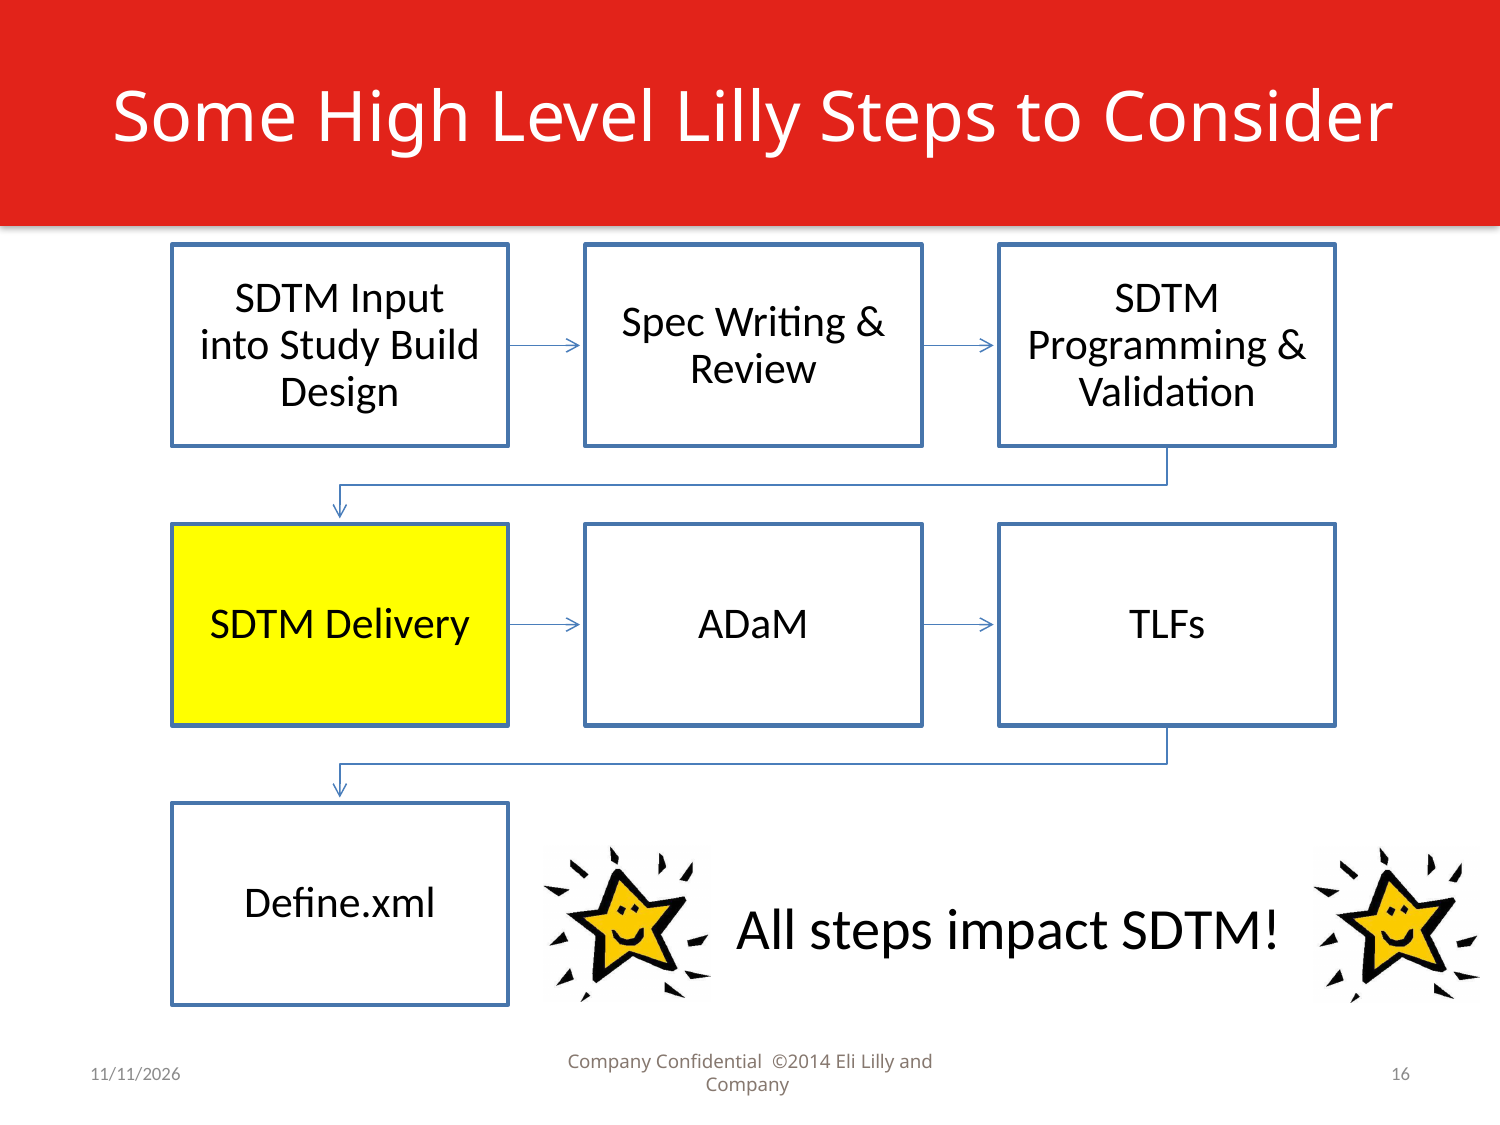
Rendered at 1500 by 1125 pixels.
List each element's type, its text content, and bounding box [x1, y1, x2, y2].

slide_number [75, 1042, 425, 1103]
title Some High Level Lilly Steps to Consider [56, 19, 1450, 207]
picture [543, 845, 711, 1003]
picture [1312, 846, 1481, 1003]
footer Company Confidential ©2014 Eli Lilly and Company [512, 1042, 988, 1103]
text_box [171, 244, 1336, 1005]
slide_number 16 [1074, 1042, 1425, 1103]
